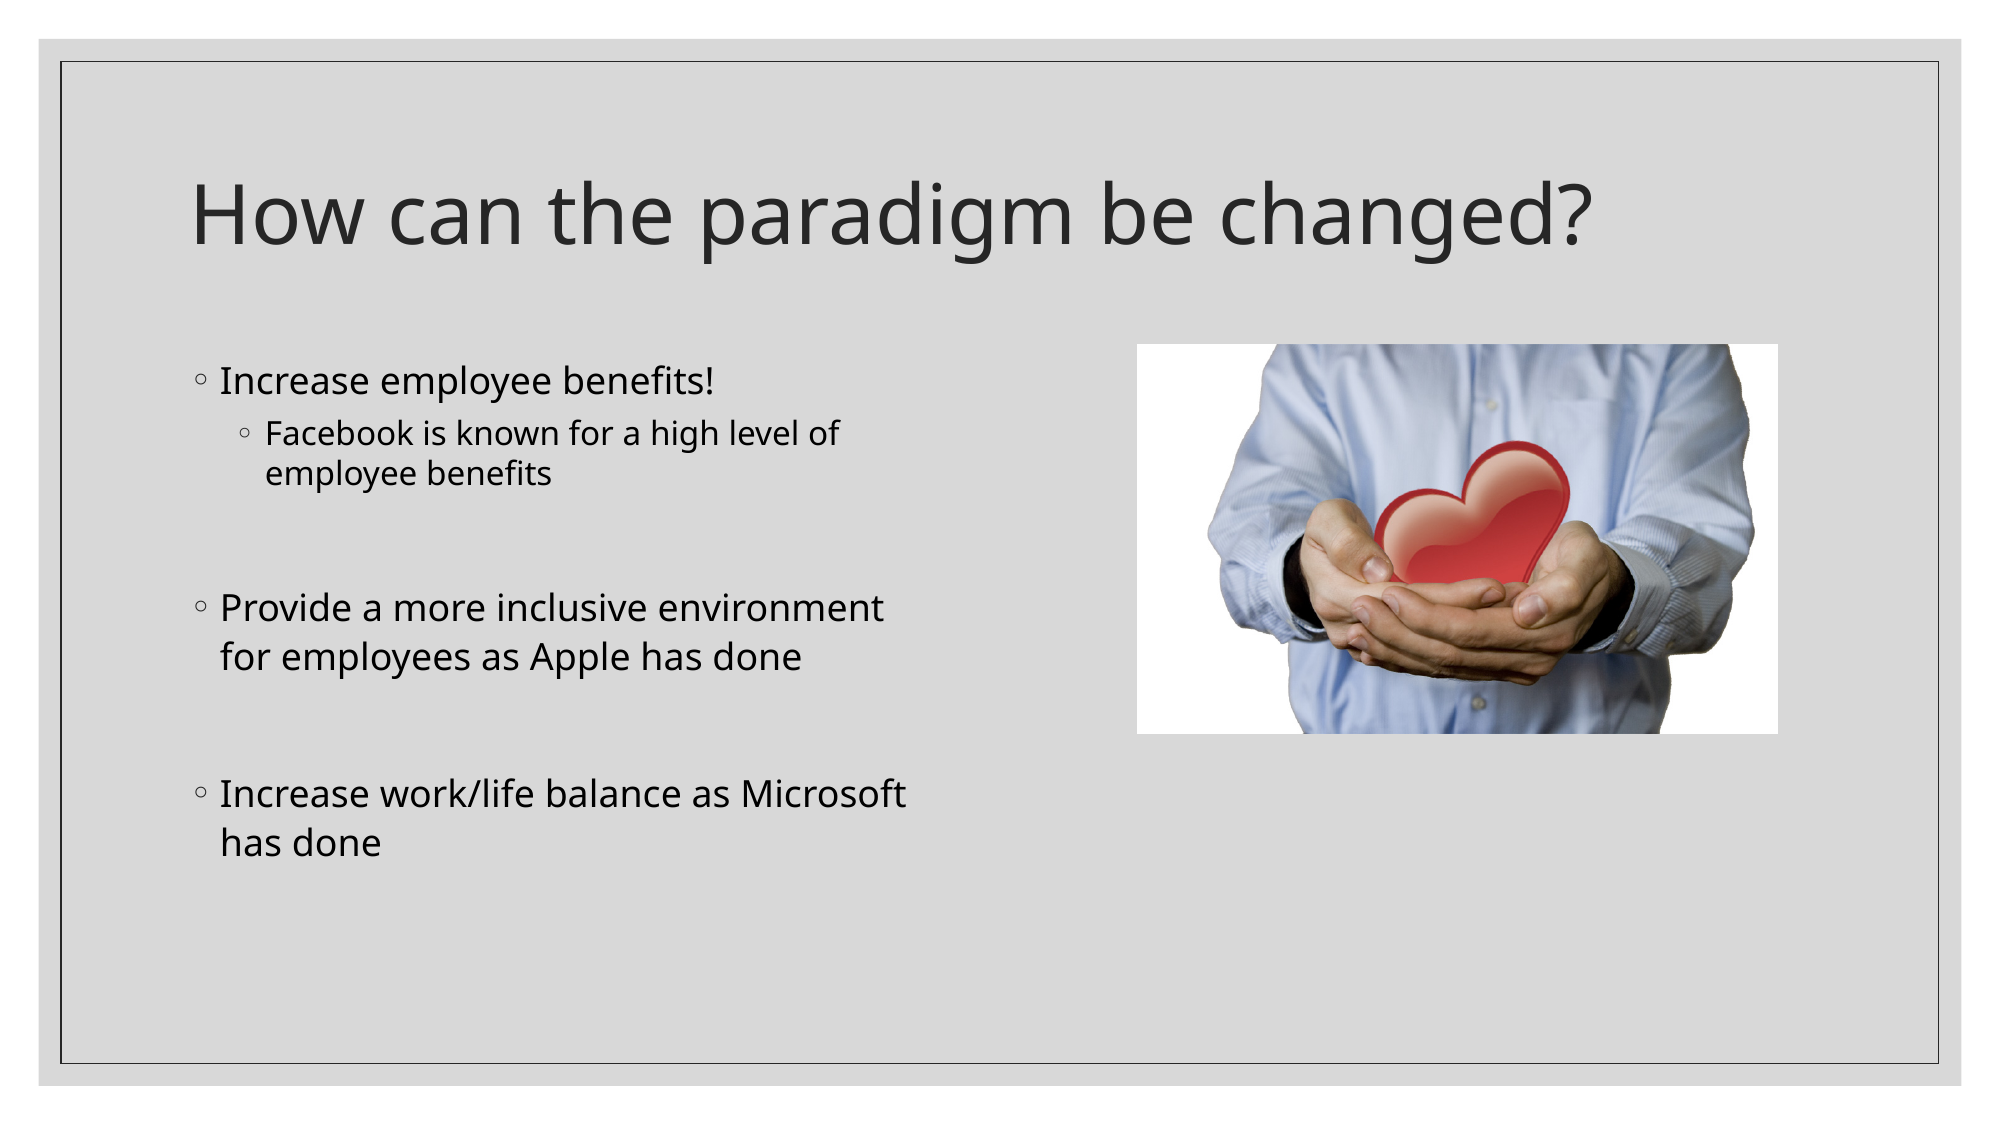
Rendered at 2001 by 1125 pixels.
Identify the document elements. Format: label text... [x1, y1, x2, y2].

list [1137, 344, 1778, 734]
list Increase employee benefits! Facebook is known for a high level of employee benefits Provide a more inclusive environment for employees as Apple has done Increase work/life balance as Microsoft has done [174, 345, 940, 960]
title How can the paradigm be changed? [174, 105, 1825, 331]
